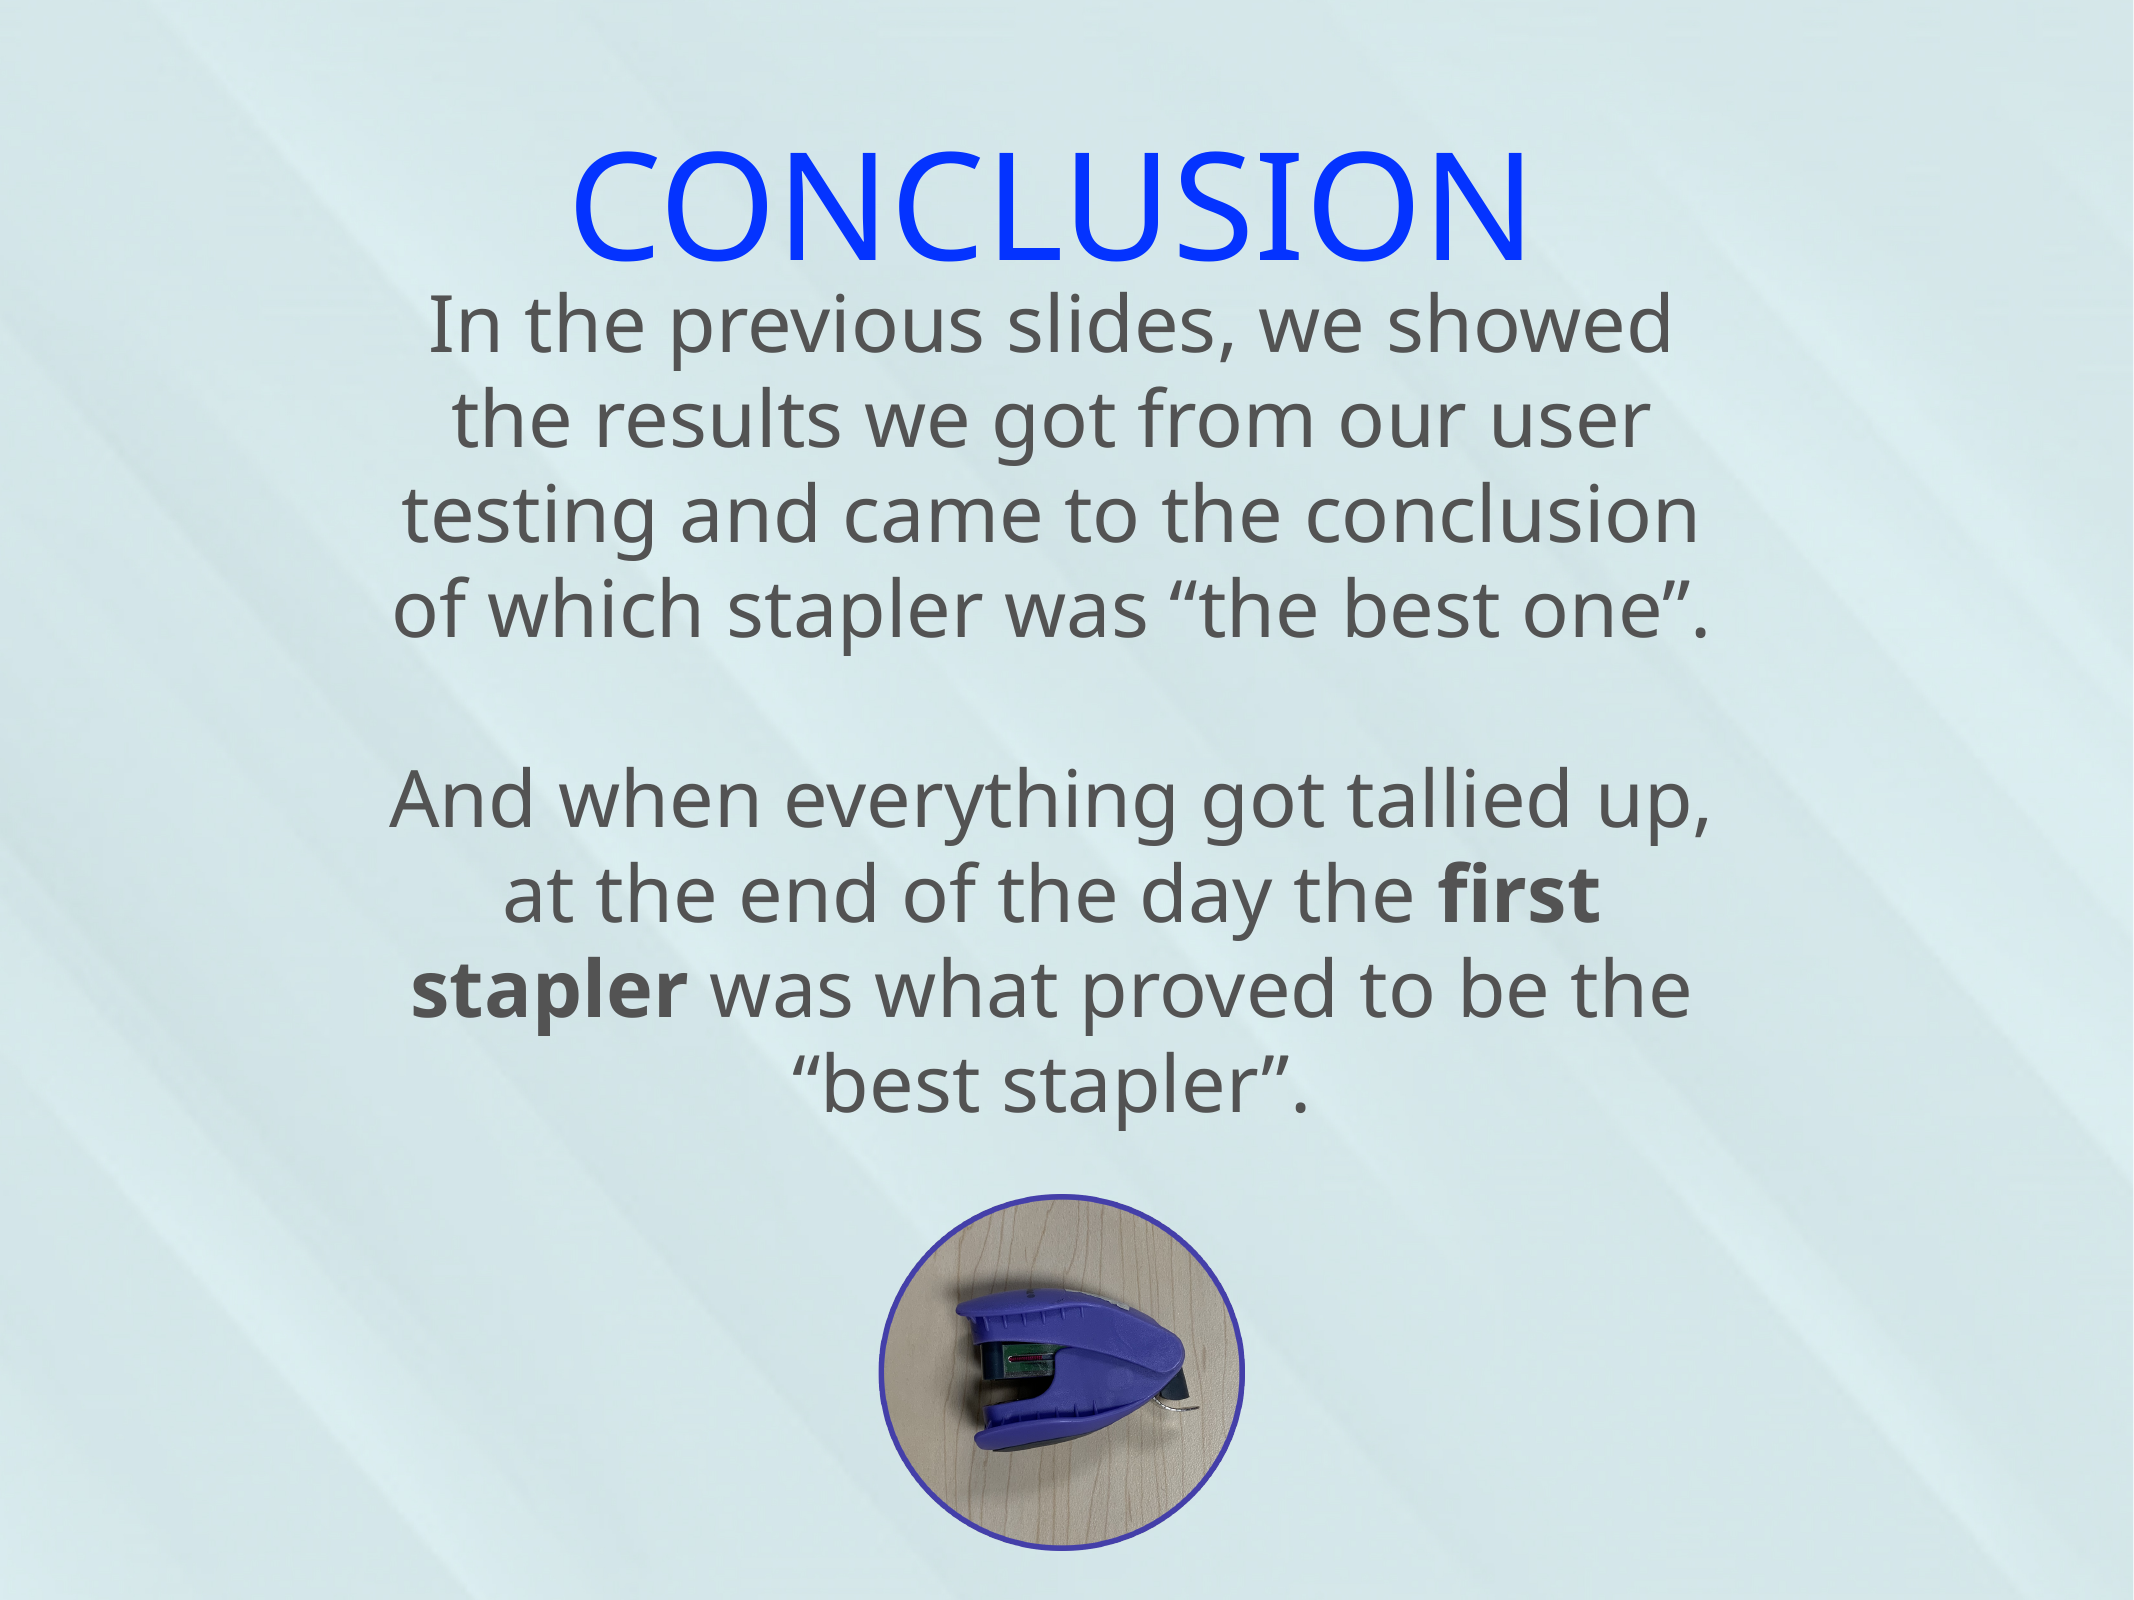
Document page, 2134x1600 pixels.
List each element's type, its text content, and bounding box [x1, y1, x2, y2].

picture [0, 0, 2134, 1600]
text_box In the previous slides, we showed the results we got from our user testing and came to the conclusion of which stapler was “the best one”. And when everything got tallied up, at the end of the day the first stapler was what proved to be the “best stapler”. [363, 264, 1741, 1137]
title conclusion [43, 0, 2061, 401]
